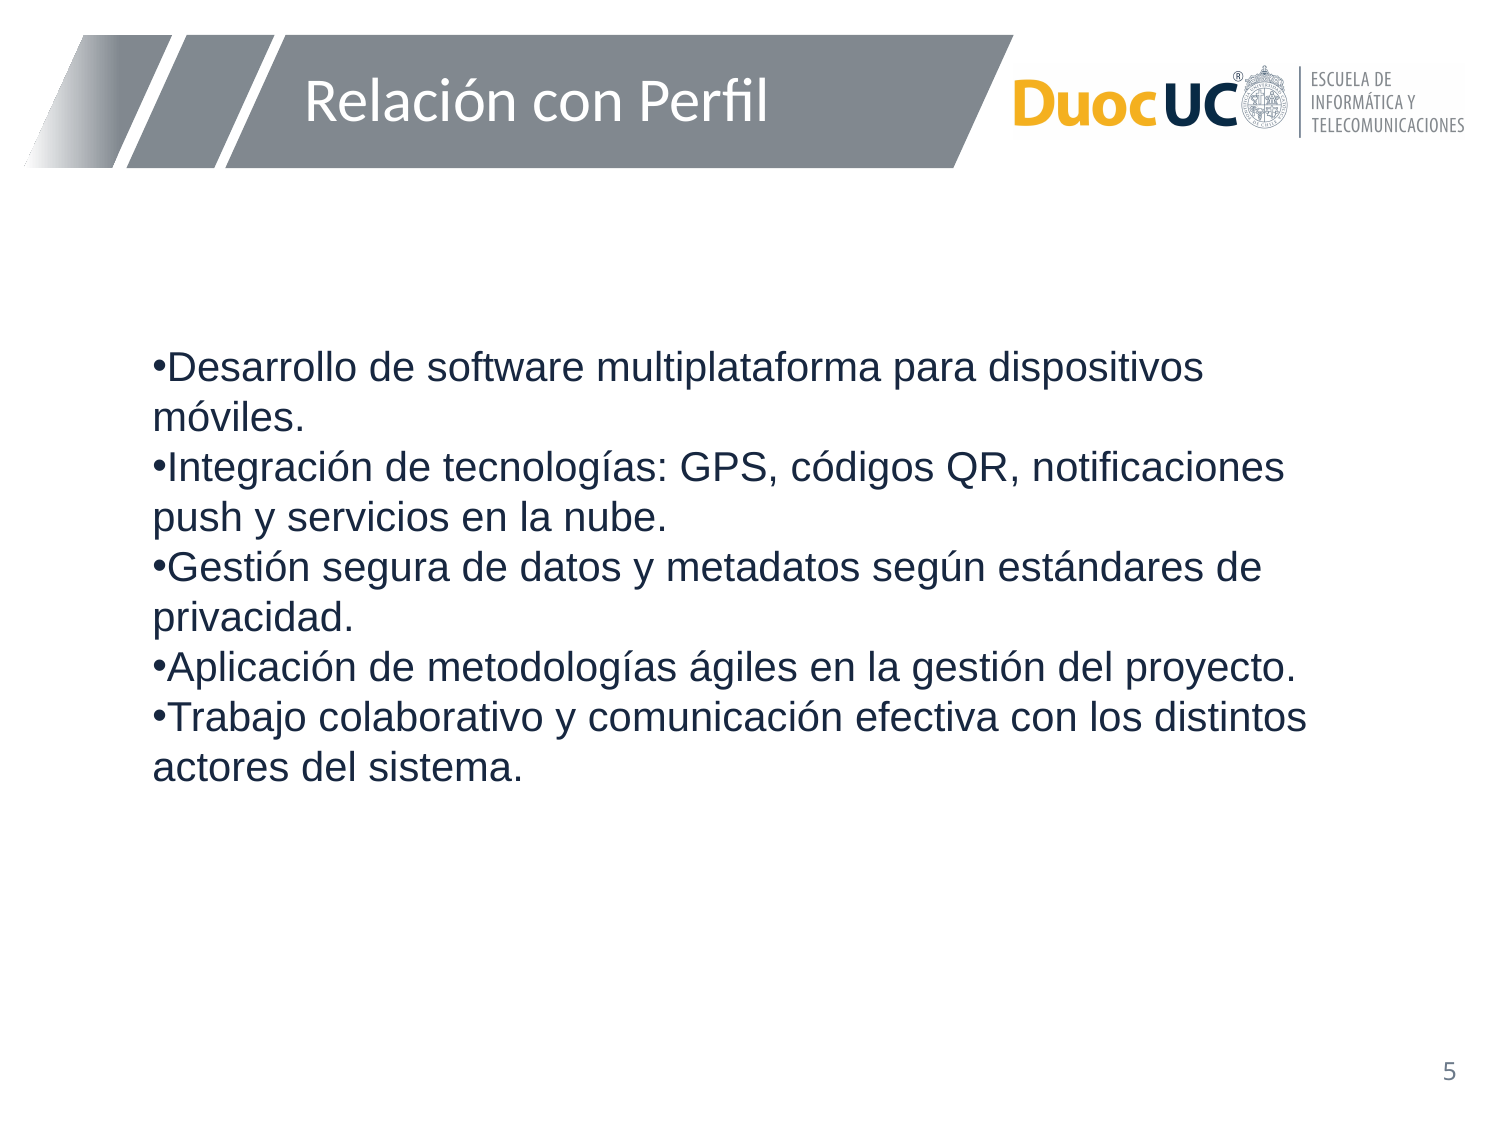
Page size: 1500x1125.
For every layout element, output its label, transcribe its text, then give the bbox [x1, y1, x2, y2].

picture [1013, 63, 1465, 140]
text_box Desarrollo de software multiplataforma para dispositivos móviles. Integración de tecnologías: GPS, códigos QR, notificaciones push y servicios en la nube. Gestión segura de datos y metadatos según estándares de privacidad. Aplicación de metodologías ágiles en la gestión del proyecto. Trabajo colaborativo y comunicación efectiva con los distintos actores del sistema. [137, 282, 1363, 843]
title Relación con Perfil [289, 34, 993, 169]
